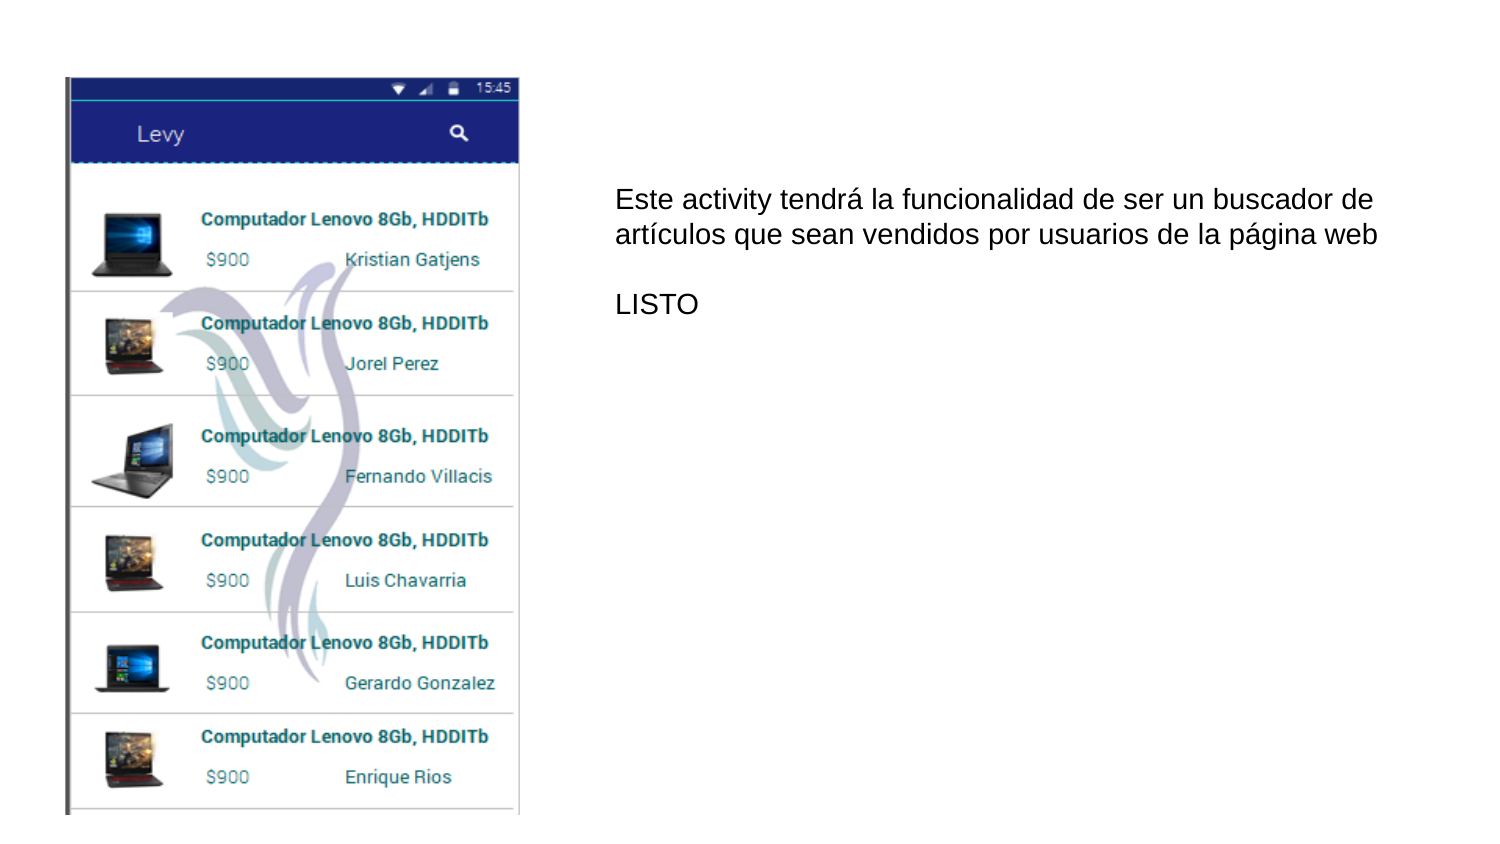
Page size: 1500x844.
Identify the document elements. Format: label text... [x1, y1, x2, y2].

picture [64, 77, 520, 815]
text_box Este activity tendrá la funcionalidad de ser un buscador de artículos que sean vendidos por usuarios de la página web LISTO [600, 165, 1403, 316]
